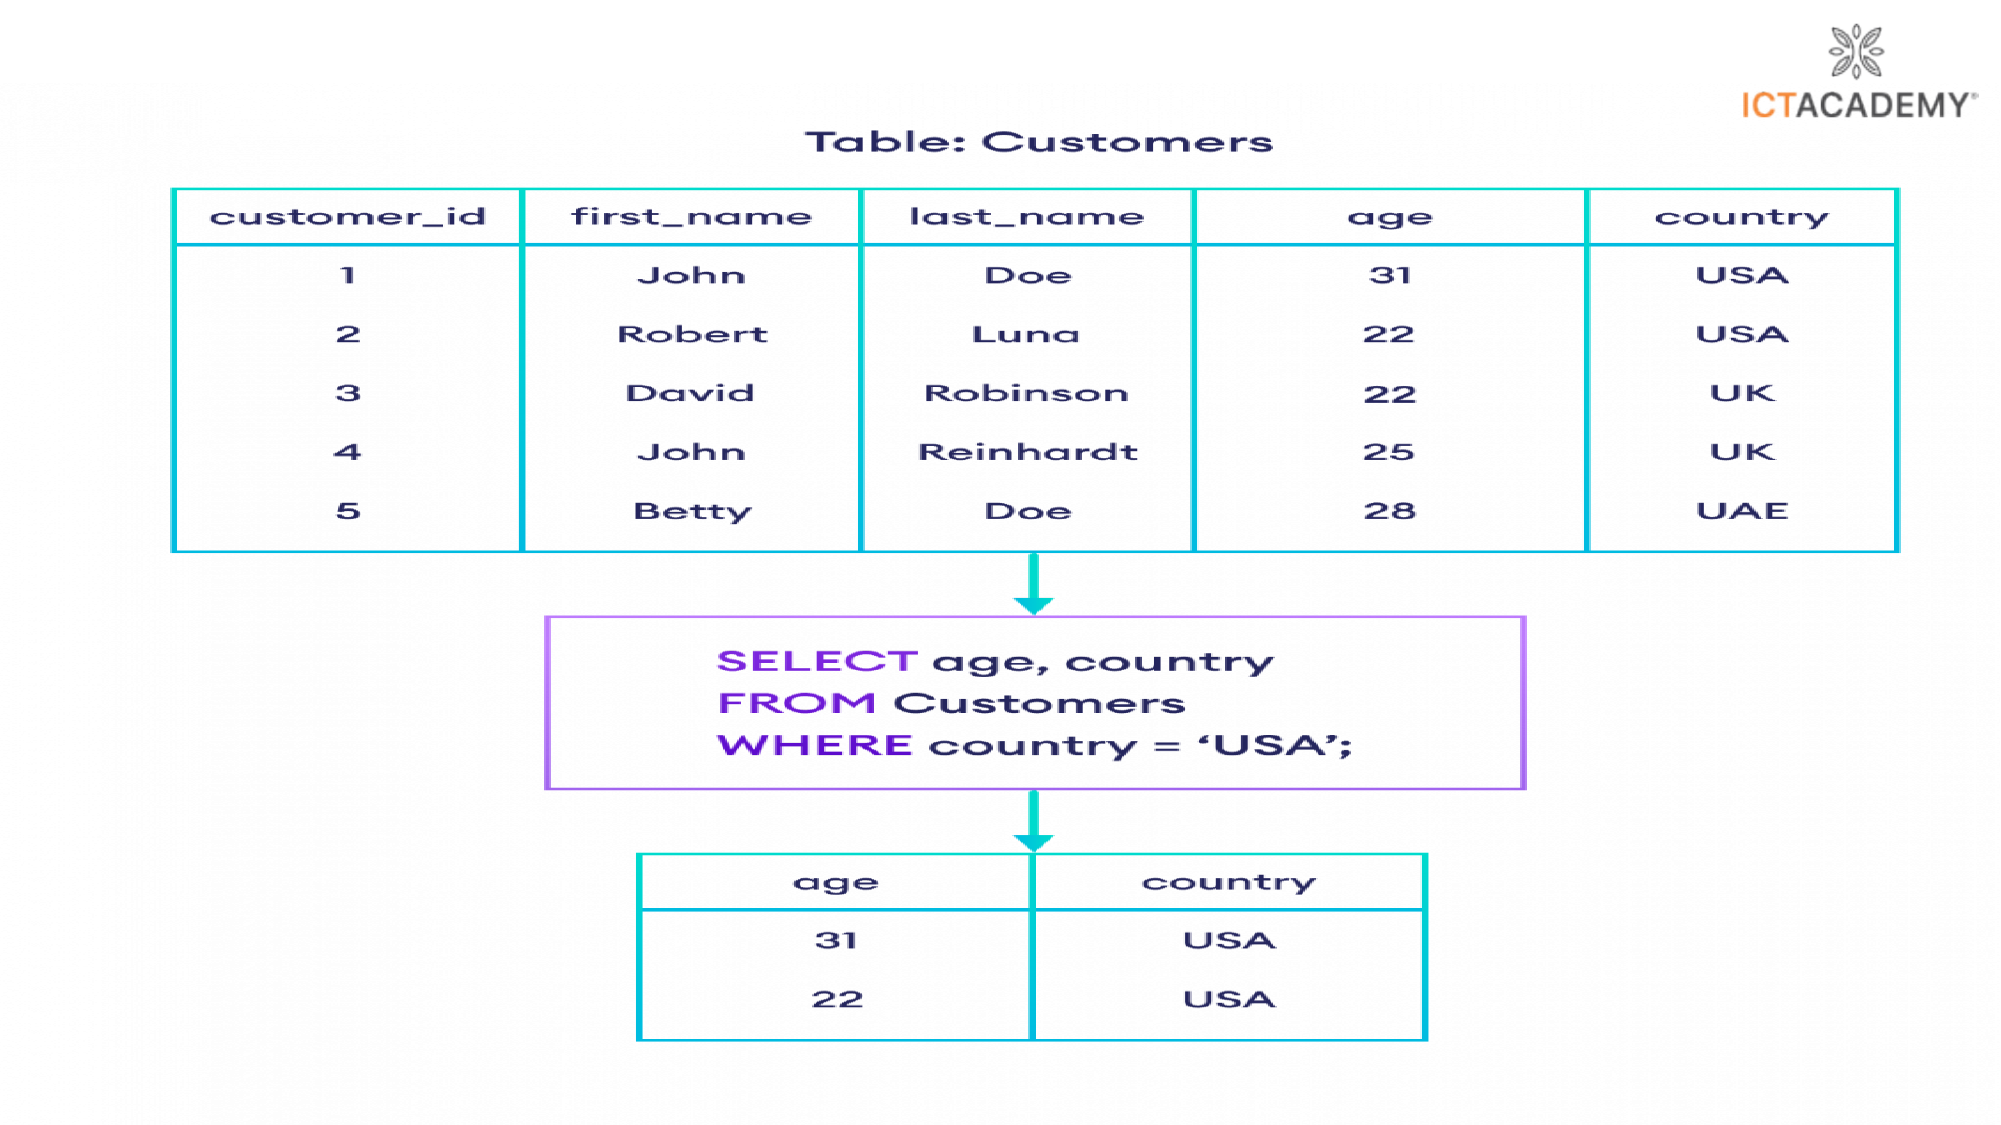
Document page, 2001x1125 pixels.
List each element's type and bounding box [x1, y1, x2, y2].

list [0, 83, 2000, 1125]
picture [1743, 22, 1979, 83]
